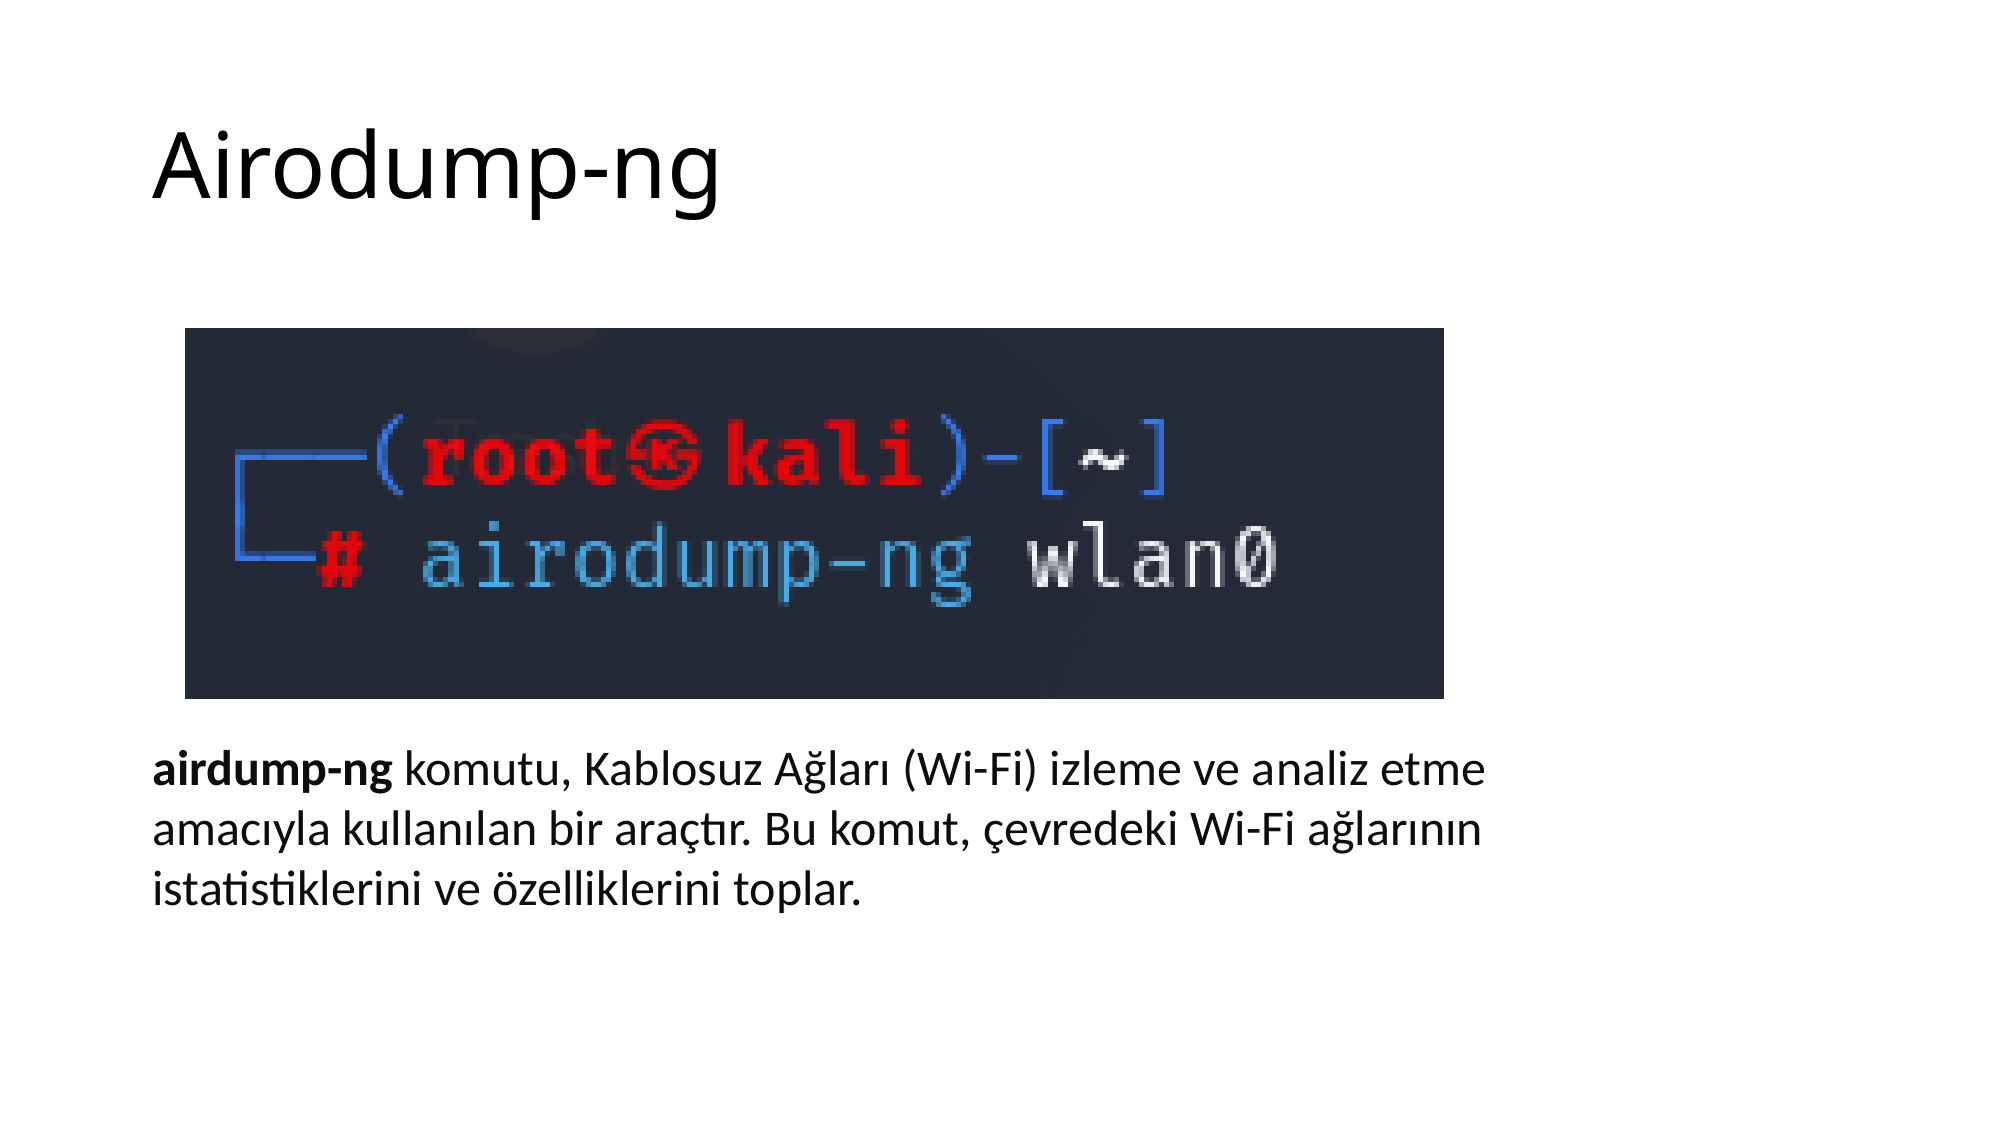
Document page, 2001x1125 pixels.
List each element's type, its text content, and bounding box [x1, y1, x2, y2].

text_box airdump-ng komutu, Kablosuz Ağları (Wi-Fi) izleme ve analiz etme amacıyla kullanılan bir araçtır. Bu komut, çevredeki Wi-Fi ağlarının istatistiklerini ve özelliklerini toplar. [137, 727, 1655, 923]
title Airodump-ng [137, 59, 1863, 278]
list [184, 328, 1444, 699]
